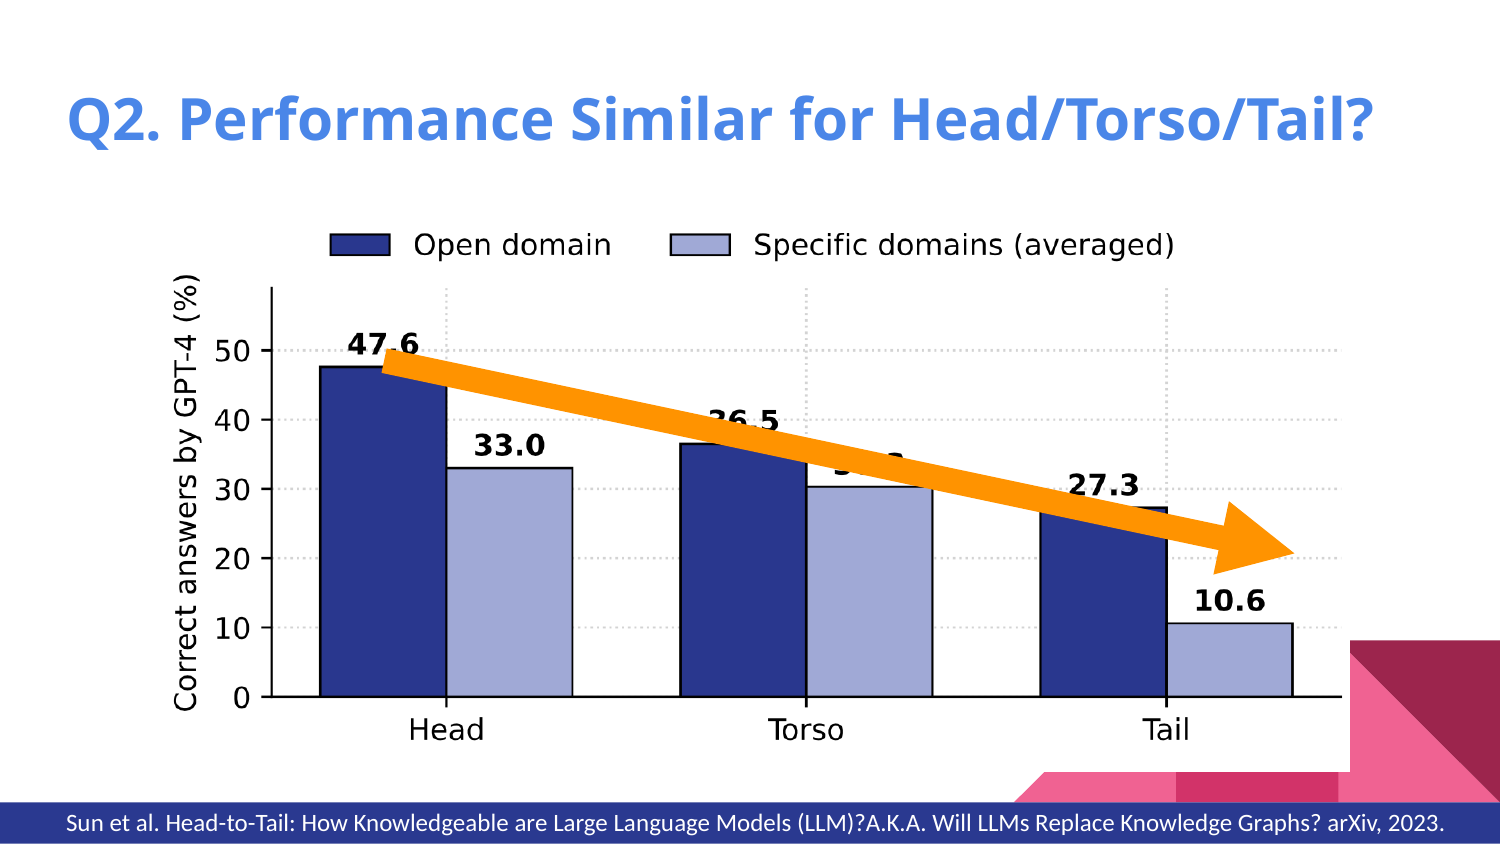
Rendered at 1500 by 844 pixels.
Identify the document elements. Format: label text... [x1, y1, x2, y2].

picture [137, 191, 1350, 773]
text_box Sun et al. Head-to-Tail: How Knowledgeable are Large Language Models (LLM)?A.K.A. Will LLMs Replace Knowledge Graphs? arXiv, 2023. [51, 799, 1500, 844]
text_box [383, 360, 1295, 554]
title Q2. Performance Similar for Head/Torso/Tail? [51, 67, 1500, 167]
